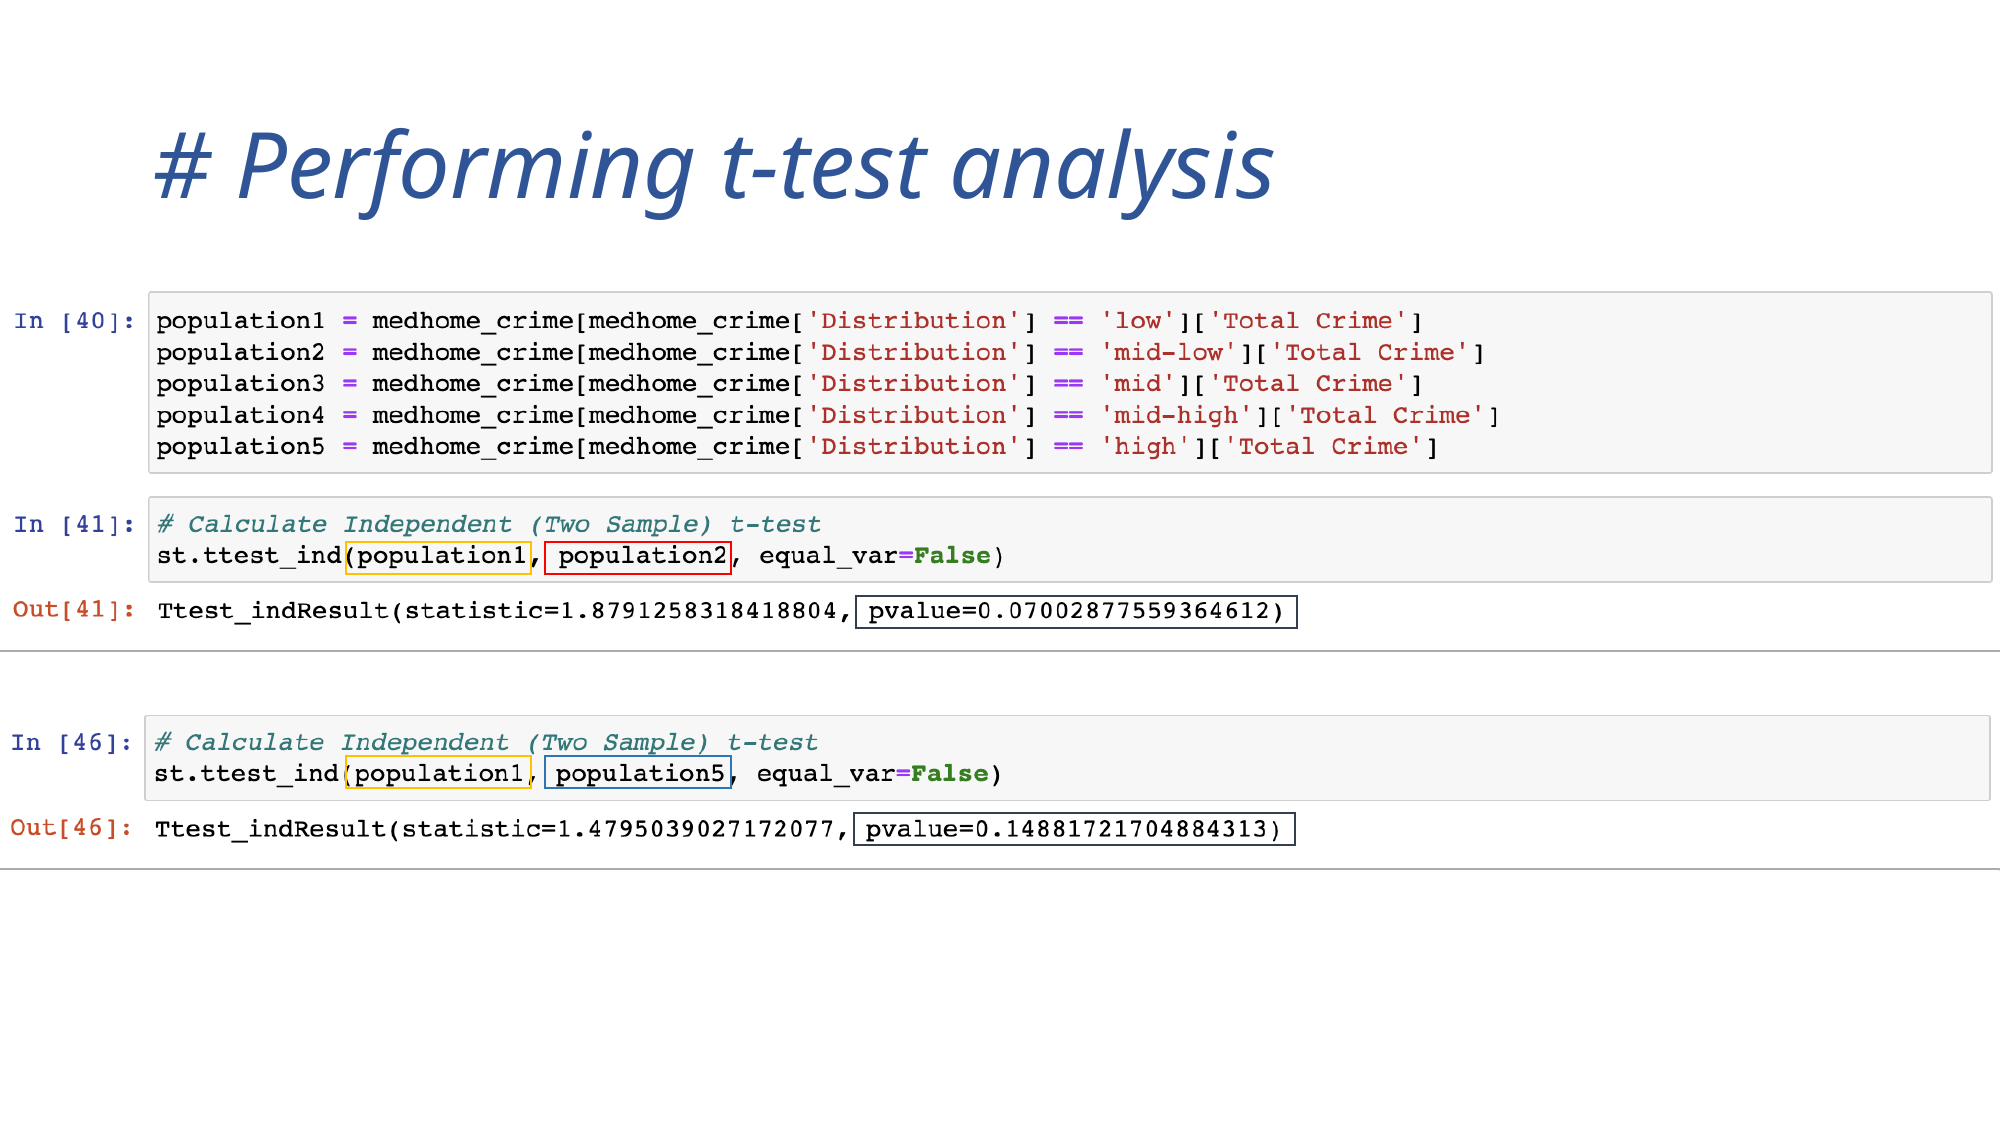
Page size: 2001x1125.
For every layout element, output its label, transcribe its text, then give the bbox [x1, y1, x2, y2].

picture [0, 703, 2000, 873]
picture [0, 278, 2000, 653]
title # Performing t-test analysis [137, 59, 1863, 278]
